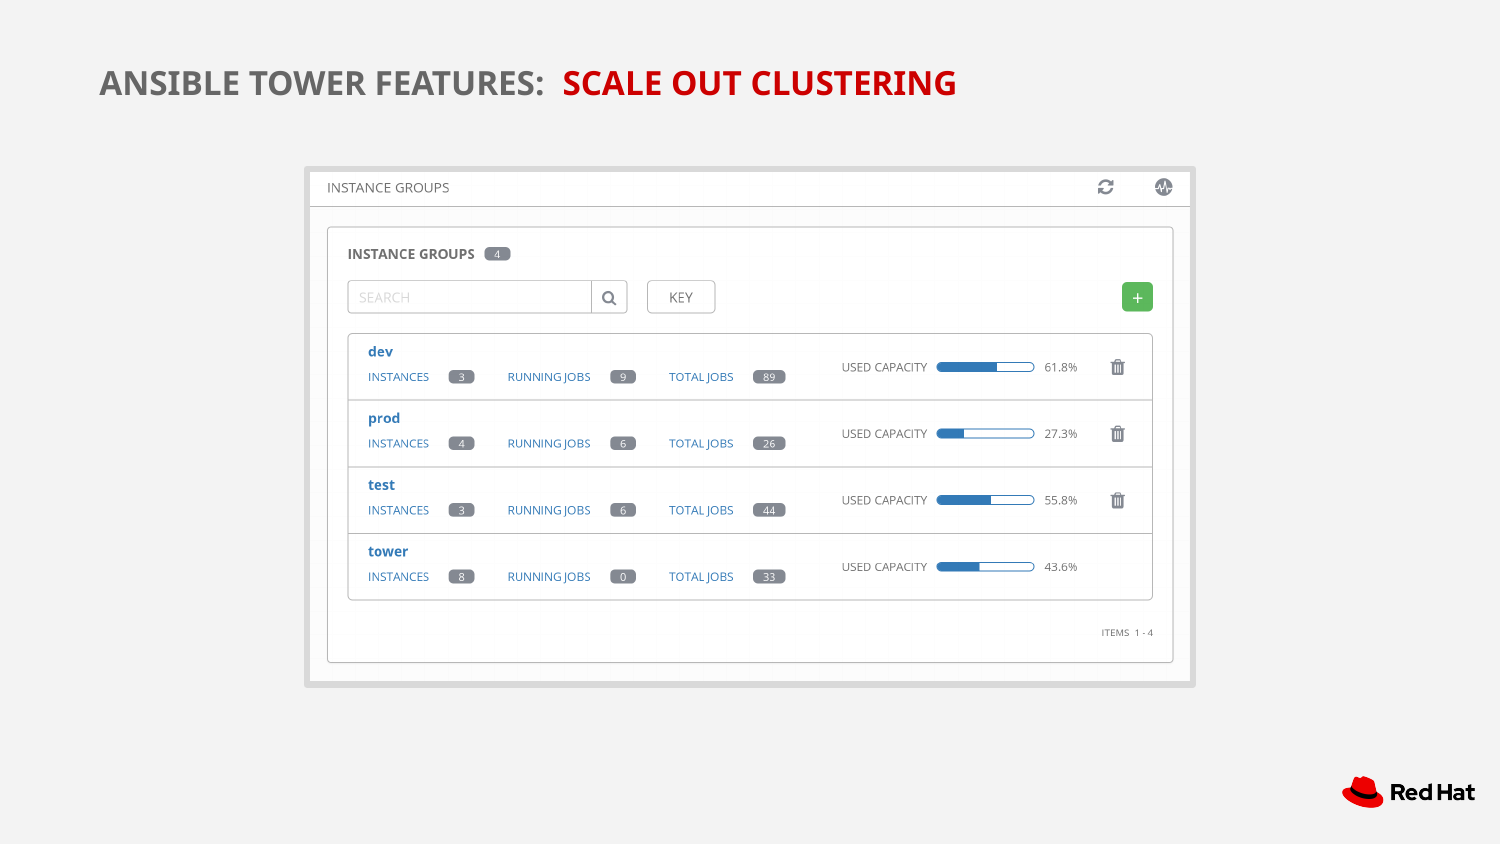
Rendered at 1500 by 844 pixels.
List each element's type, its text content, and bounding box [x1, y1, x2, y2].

picture [1342, 776, 1475, 808]
picture [309, 171, 1191, 682]
text_box ANSIBLE TOWER FEATURES: SCALE OUT CLUSTERING [84, 46, 1203, 135]
